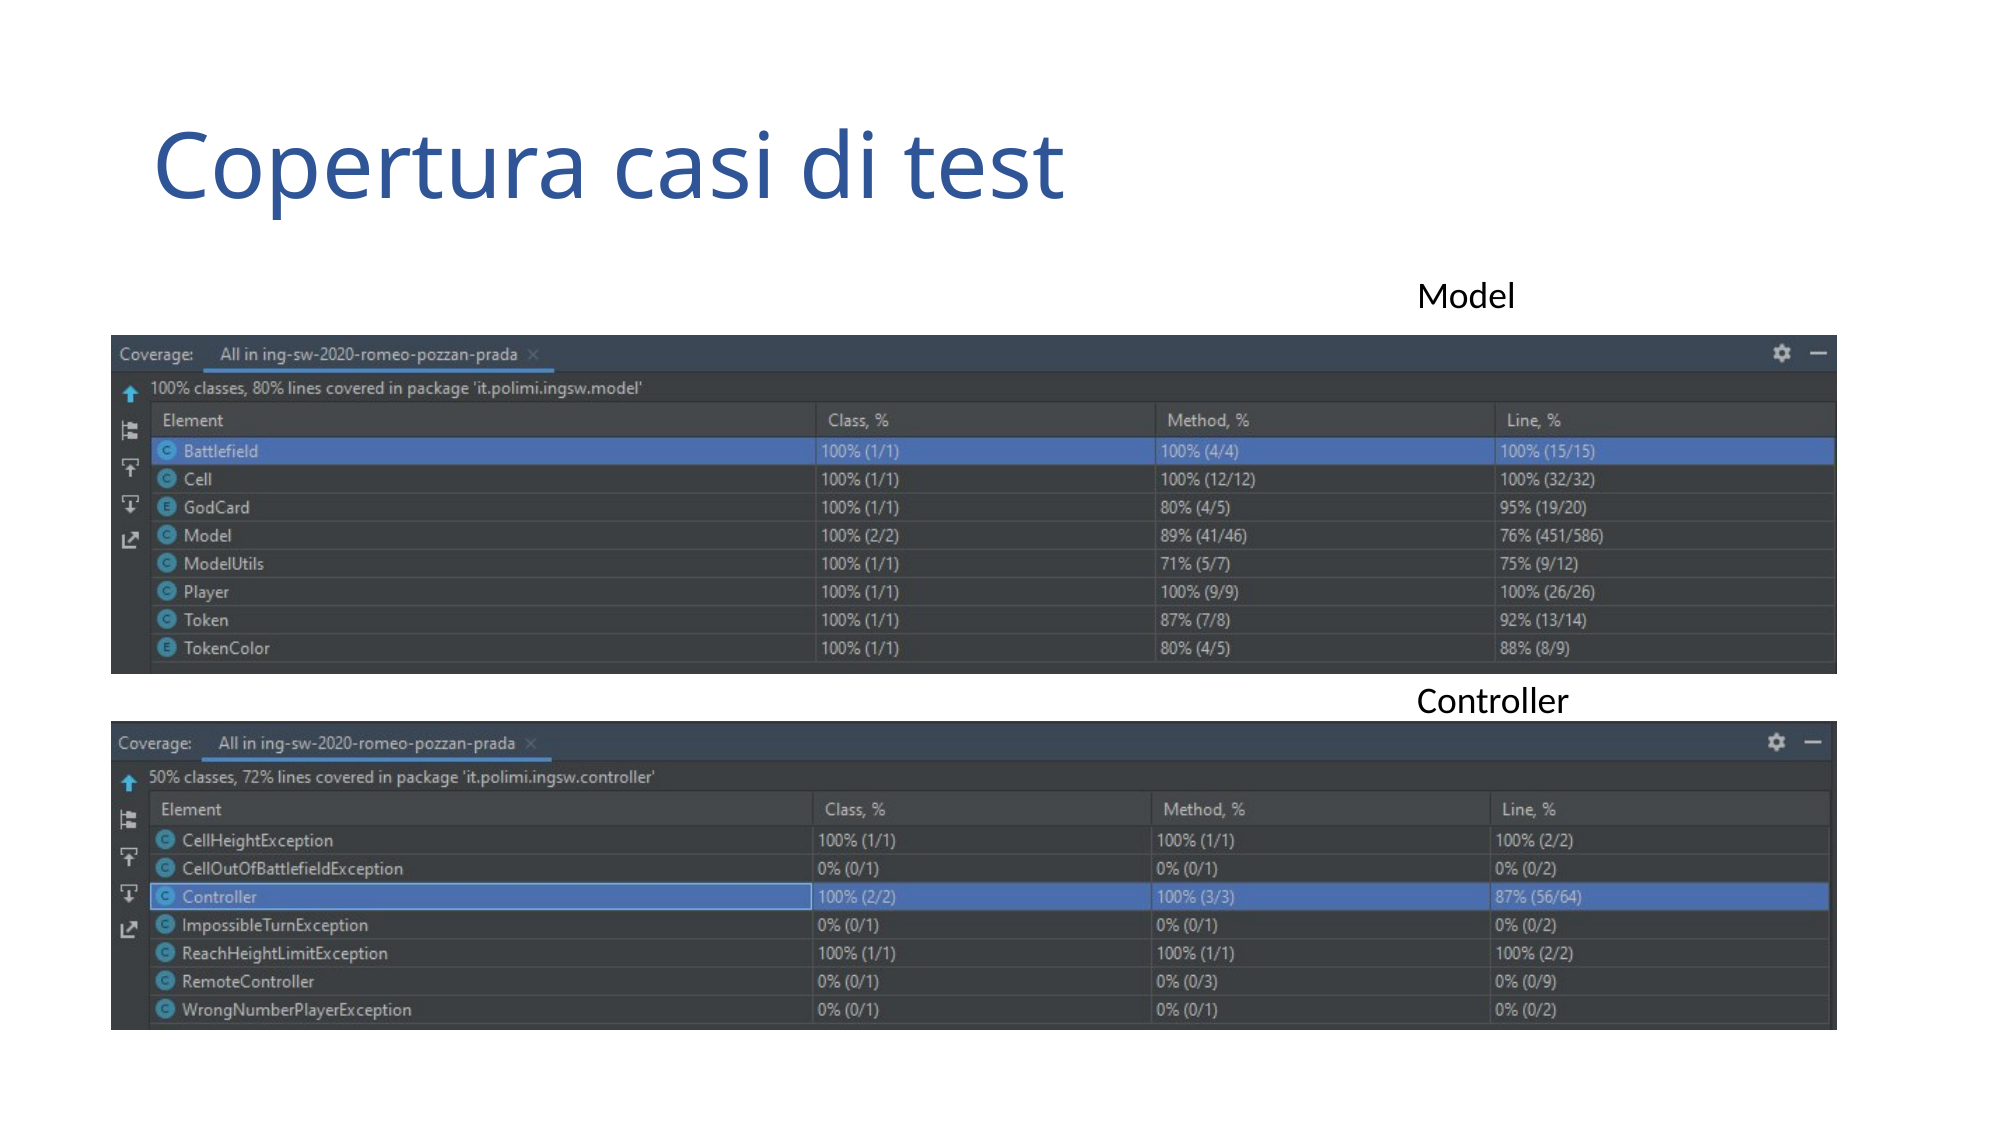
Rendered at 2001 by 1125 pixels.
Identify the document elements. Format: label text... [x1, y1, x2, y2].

picture [111, 335, 1837, 674]
text_box Model Controller [1402, 674, 1637, 721]
title Copertura casi di test [137, 59, 1863, 278]
text_box Model Controller [1402, 263, 1637, 335]
picture [111, 721, 1837, 1030]
